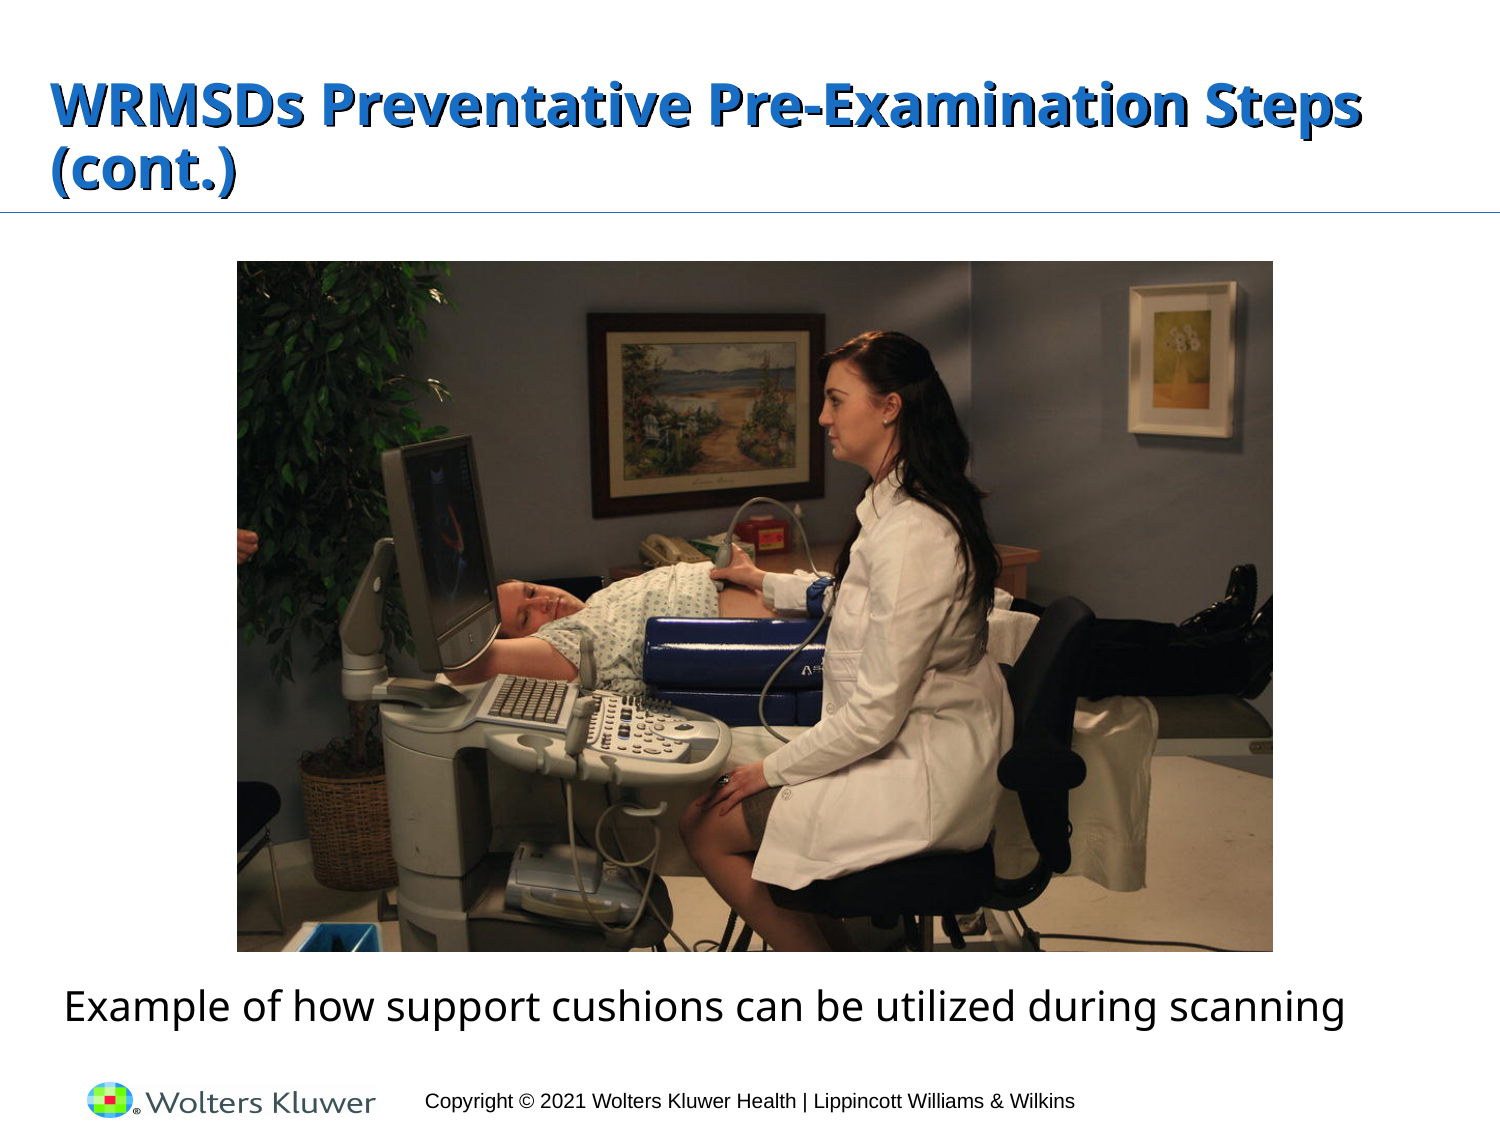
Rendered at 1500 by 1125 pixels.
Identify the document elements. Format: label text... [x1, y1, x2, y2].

picture [87, 1082, 376, 1118]
title WRMSDs Preventative Pre-Examination Steps (cont.) [50, 73, 1468, 202]
list Example of how support cushions can be utilized during scanning [47, 977, 1462, 1033]
picture [237, 261, 1273, 953]
